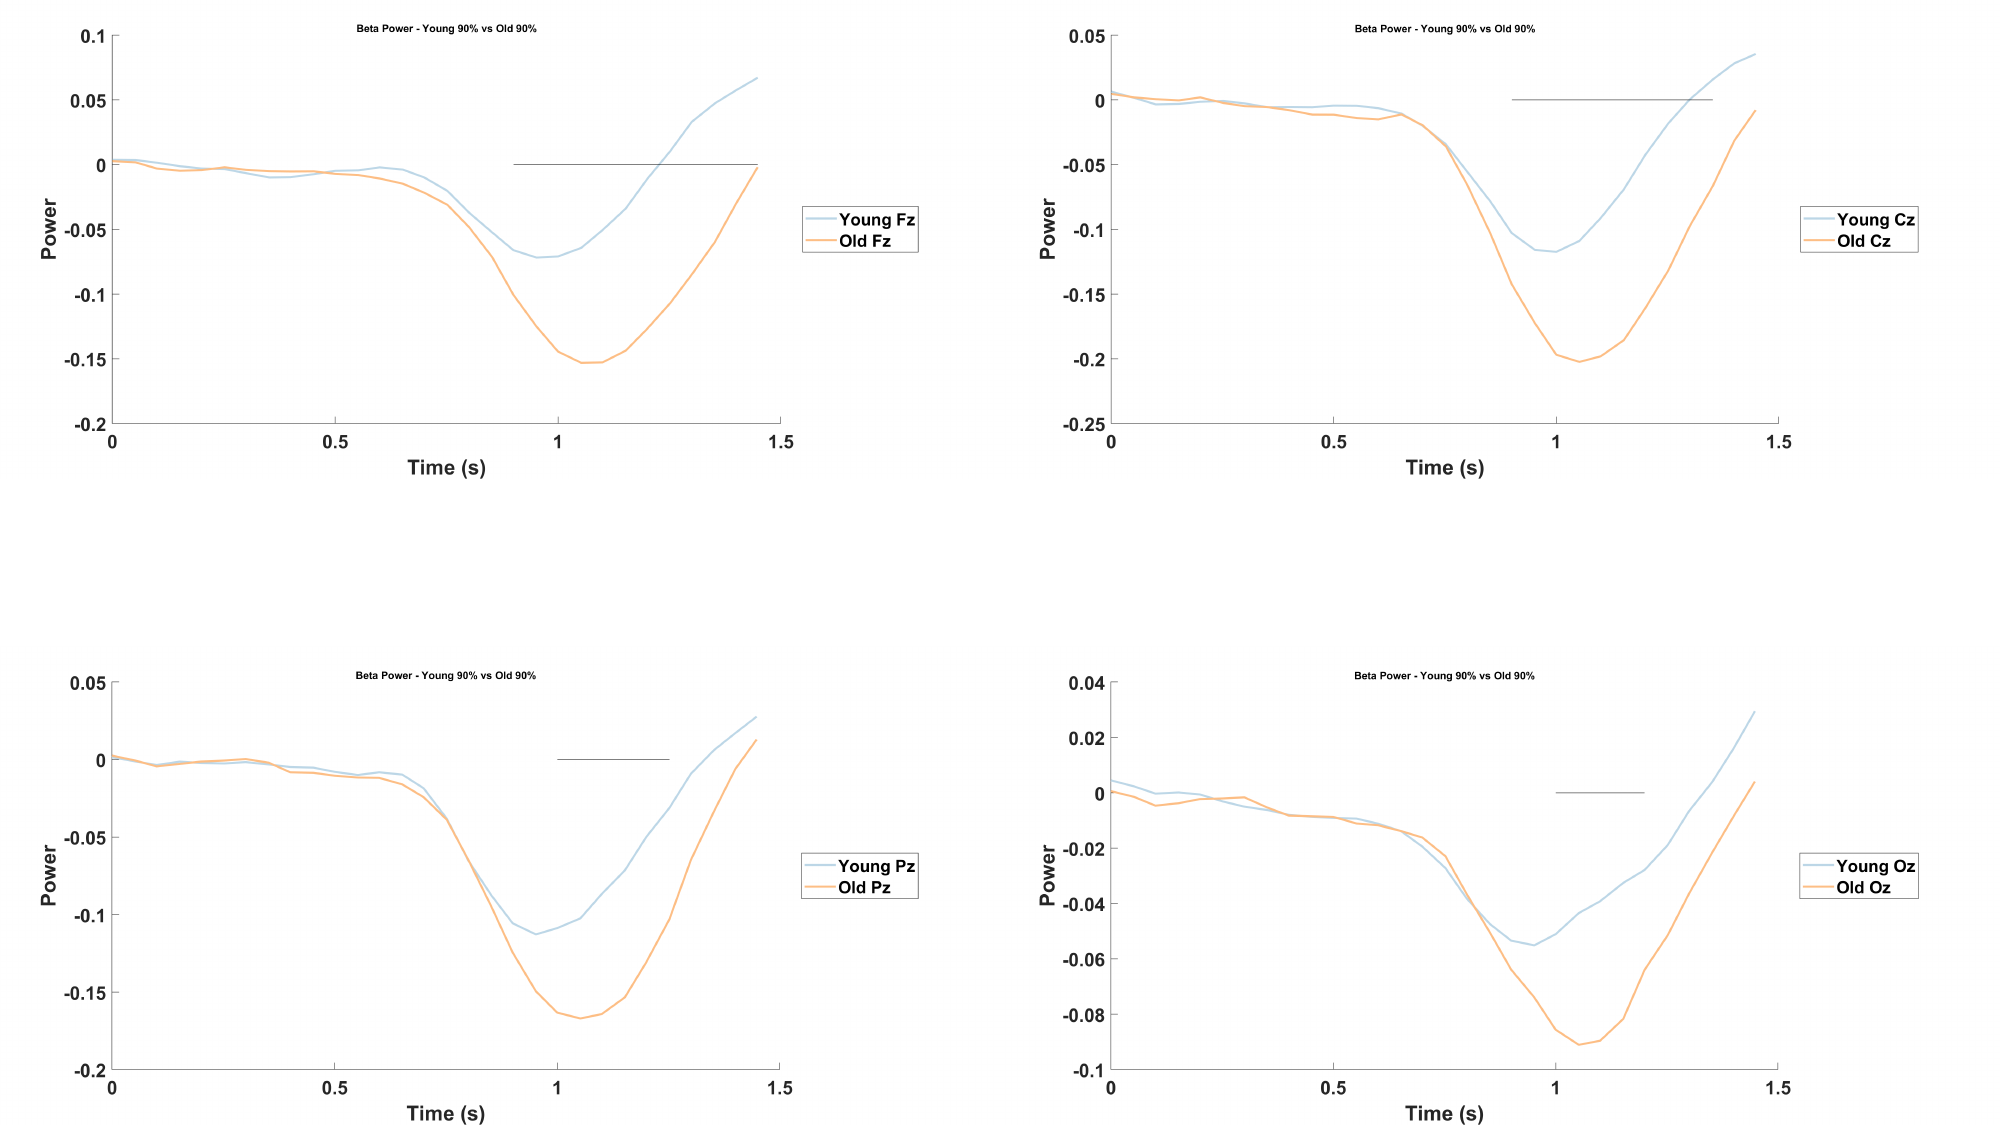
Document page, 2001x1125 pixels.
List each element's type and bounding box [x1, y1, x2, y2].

picture [0, 646, 2000, 1125]
picture [0, 0, 2000, 479]
